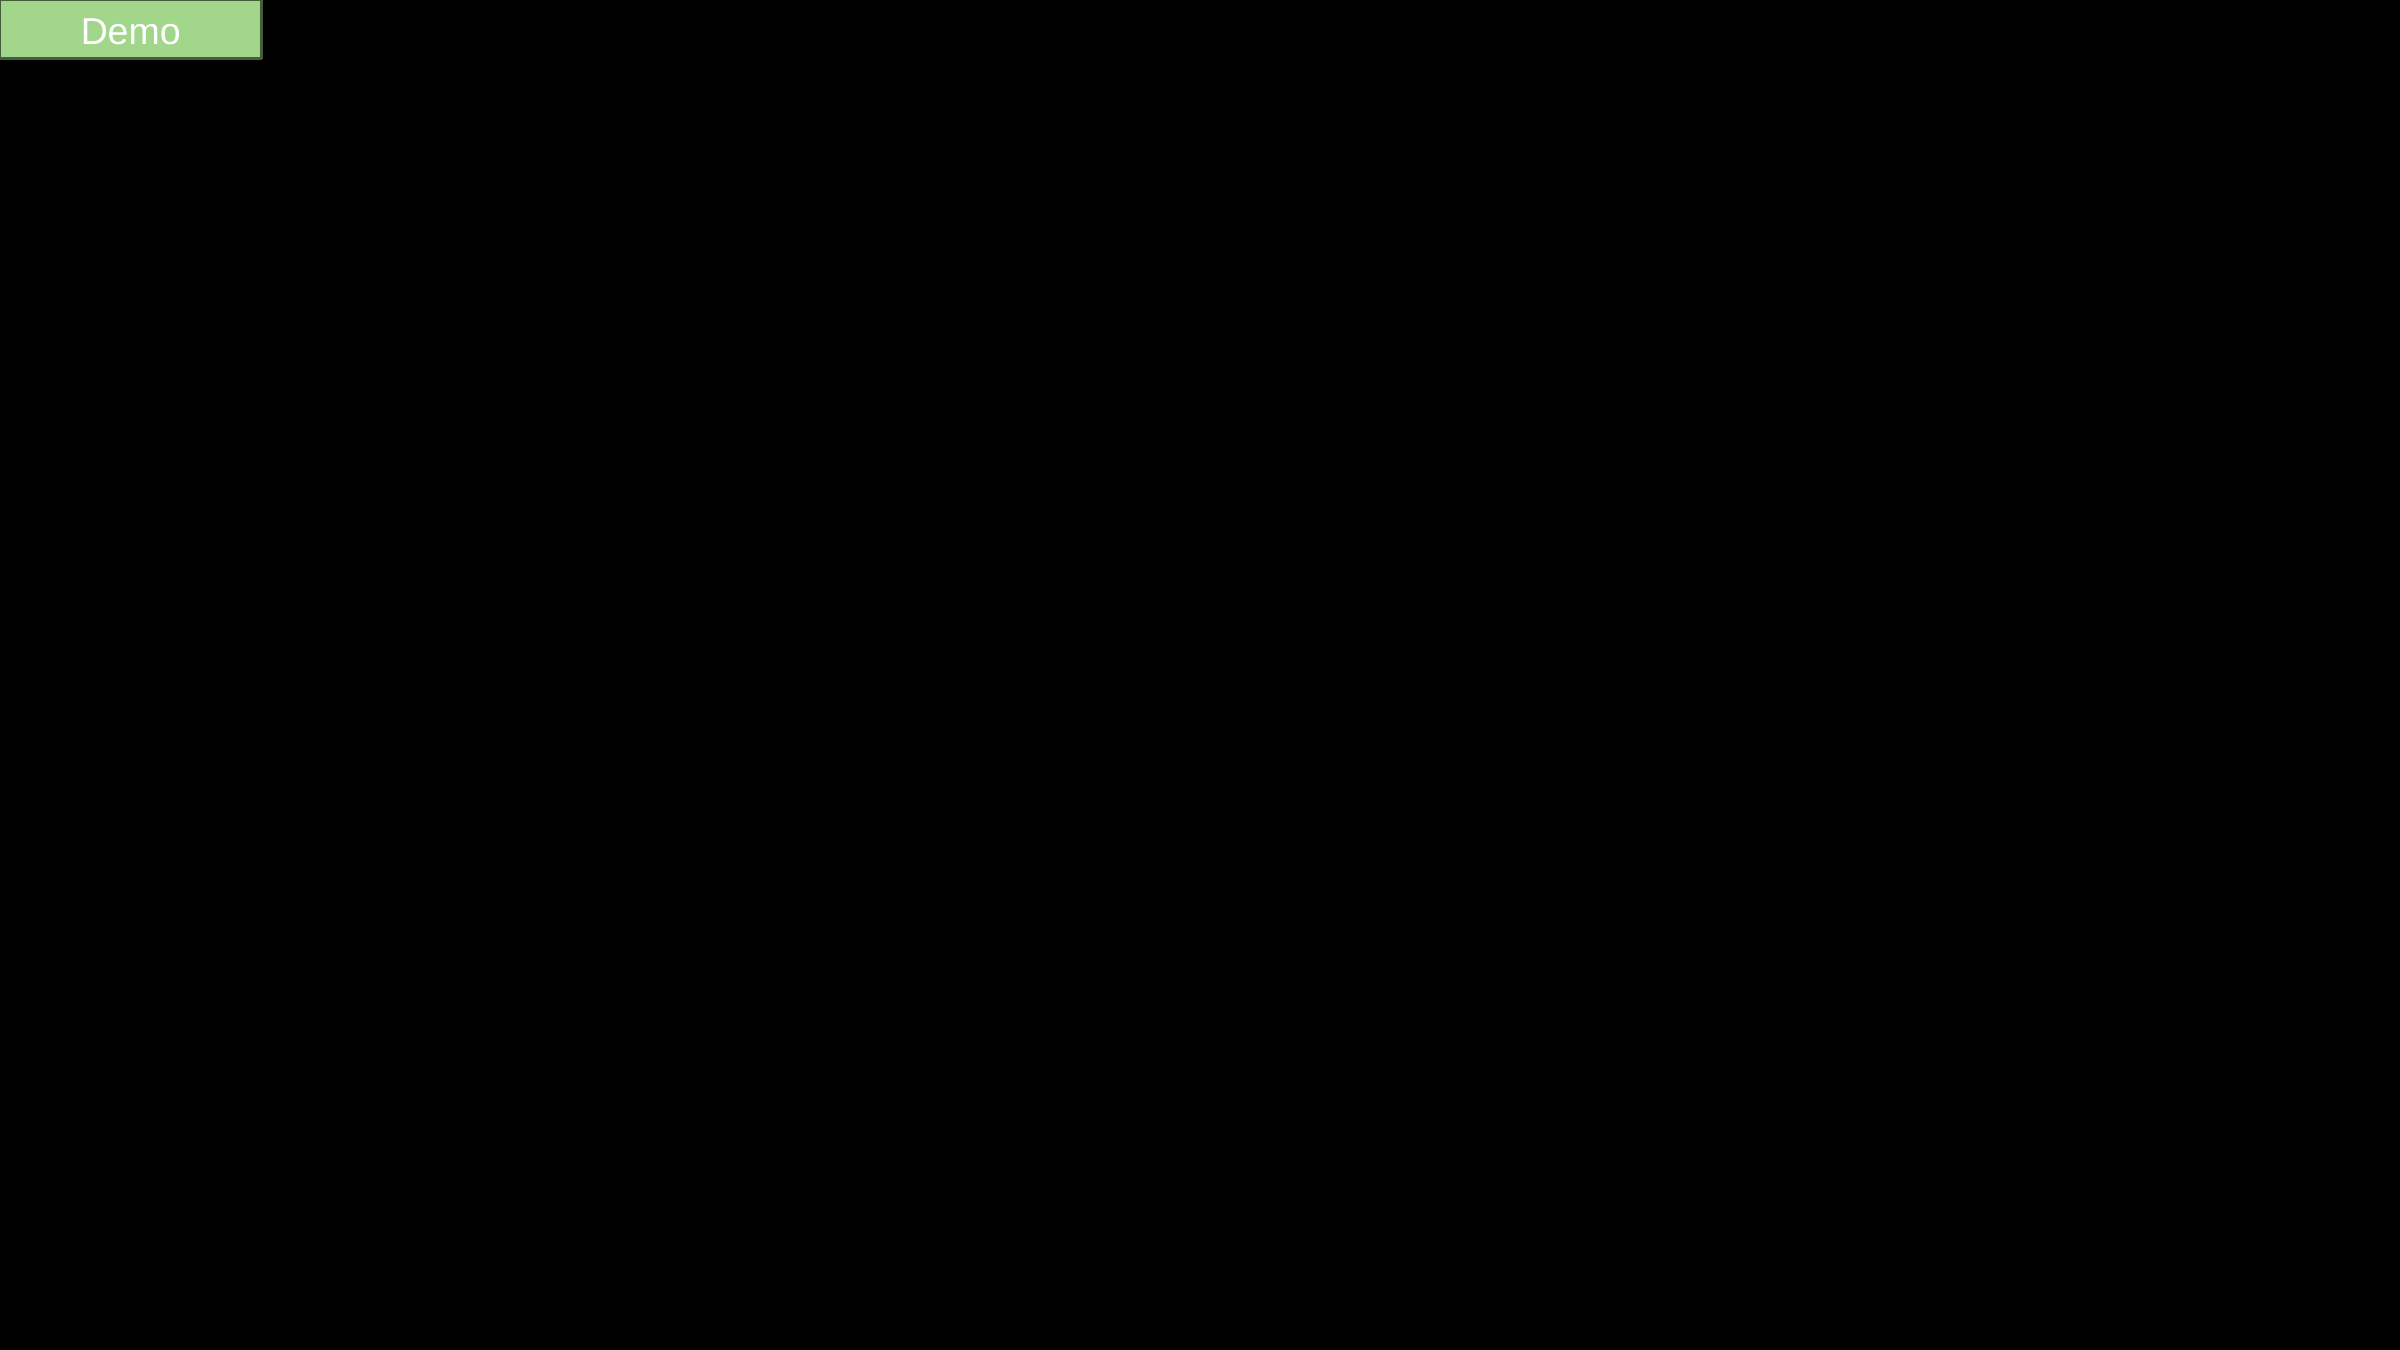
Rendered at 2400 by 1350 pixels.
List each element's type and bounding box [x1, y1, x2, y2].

text_box [0, 0, 2400, 1350]
